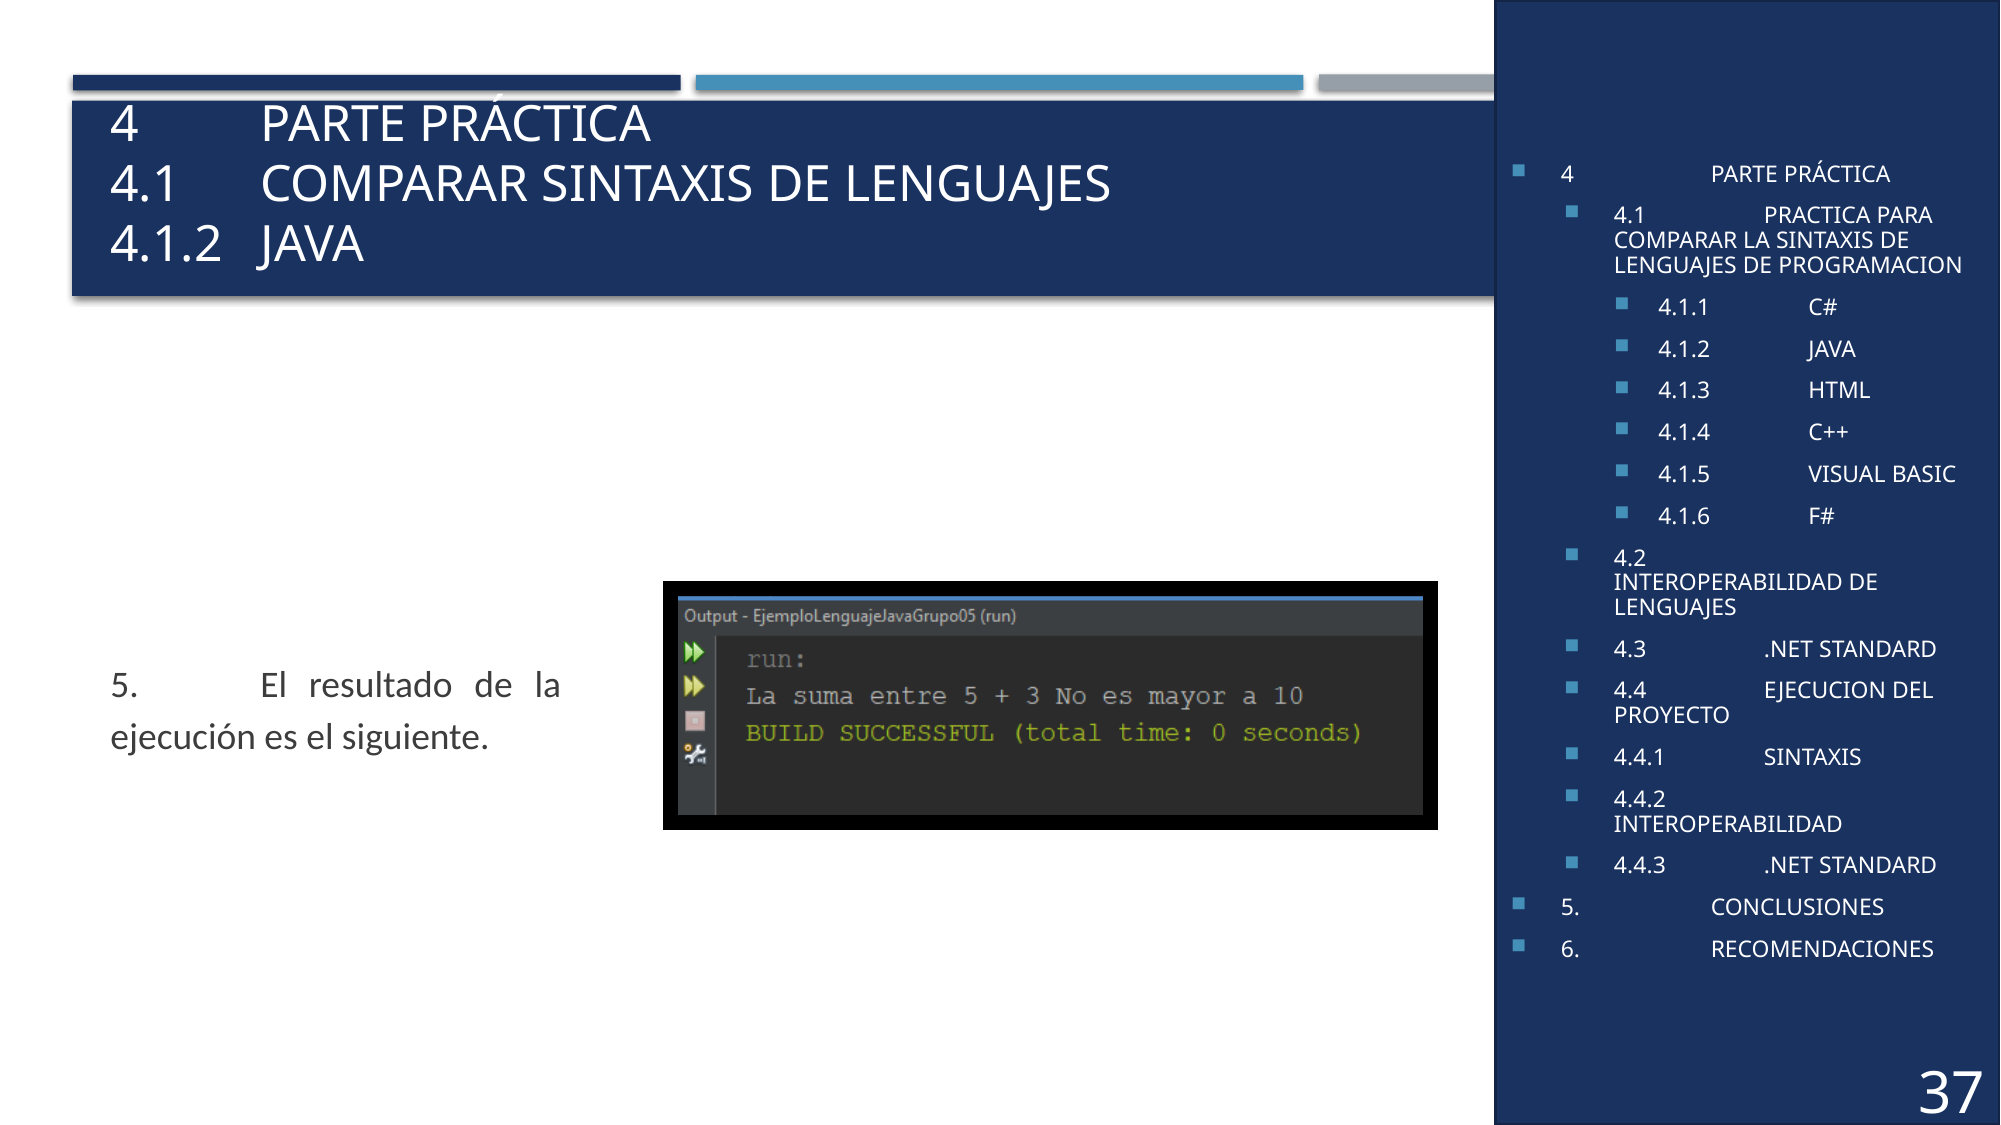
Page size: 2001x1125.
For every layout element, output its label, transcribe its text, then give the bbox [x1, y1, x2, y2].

title 4 Parte práctica 4.1 COMPARAR SINTAXIS DE LENGUAJES 4.1.2 JAVA [95, 112, 1494, 279]
slide_number 37 [1827, 1065, 2000, 1125]
picture [677, 595, 1424, 816]
list 5. El resultado de la ejecución es el siguiente. [95, 323, 577, 1088]
text_box 4 PARTE PRÁCTICA 4.1 PRACTICA PARA COMPARAR LA SINTAXIS DE LENGUAJES DE PROGRAMACION 4.1.1 C# 4.1.2 JAVA 4.1.3 HTML 4.1.4 C++ 4.1.5 VISUAL BASIC 4.1.6 F# 4.2 INTEROPERABILIDAD DE LENGUAJES 4.3 .NET STANDARD 4.4 EJECUCION DEL PROYECTO 4.4.1 SINTAXIS 4.4.2 INTEROPERABILIDAD 4.4.3 .NET STANDARD 5. CONCLUSIONES 6. RECOMENDACIONES [1494, 0, 2000, 1125]
